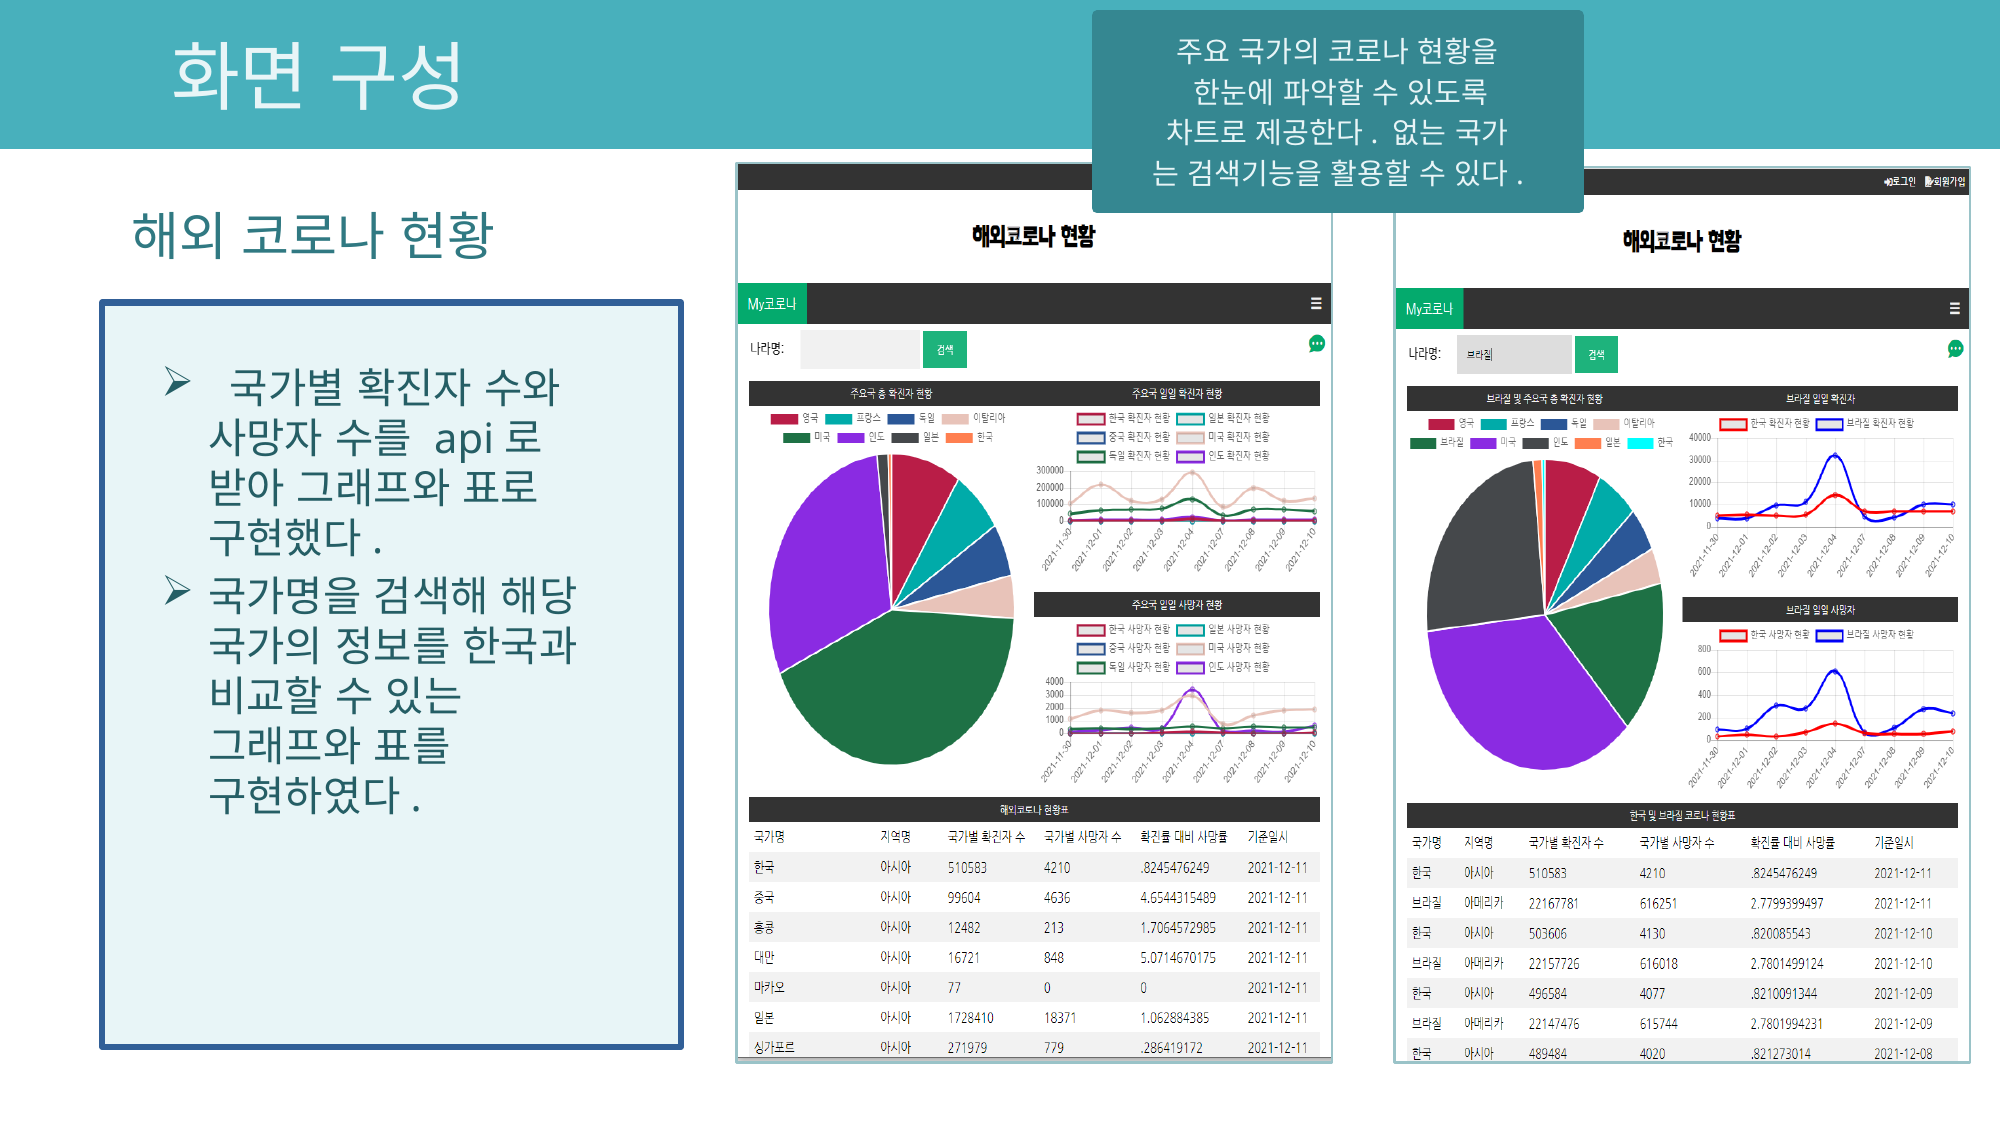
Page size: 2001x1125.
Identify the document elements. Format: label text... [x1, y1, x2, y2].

title 화면 구성 [0, 0, 682, 169]
picture [737, 163, 1332, 1062]
text_box 국가별 확진자 수와 사망자 수를 api로 받아 그래프와 표로 구현했다. 국가명을 검색해 해당 국가의 정보를 한국과 비교할 수 있는 그래프와 표를 구현하였다. [101, 301, 683, 1048]
picture [1395, 167, 1970, 1062]
text_box 주요 국가의 코로나 현황을 한눈에 파악할 수 있도록 차트로 제공한다. 없는 국가 는 검색기능을 활용할 수 있다. [1095, 14, 1580, 210]
list 해외 코로나 현황 [116, 196, 575, 284]
text_box [682, 0, 2000, 151]
